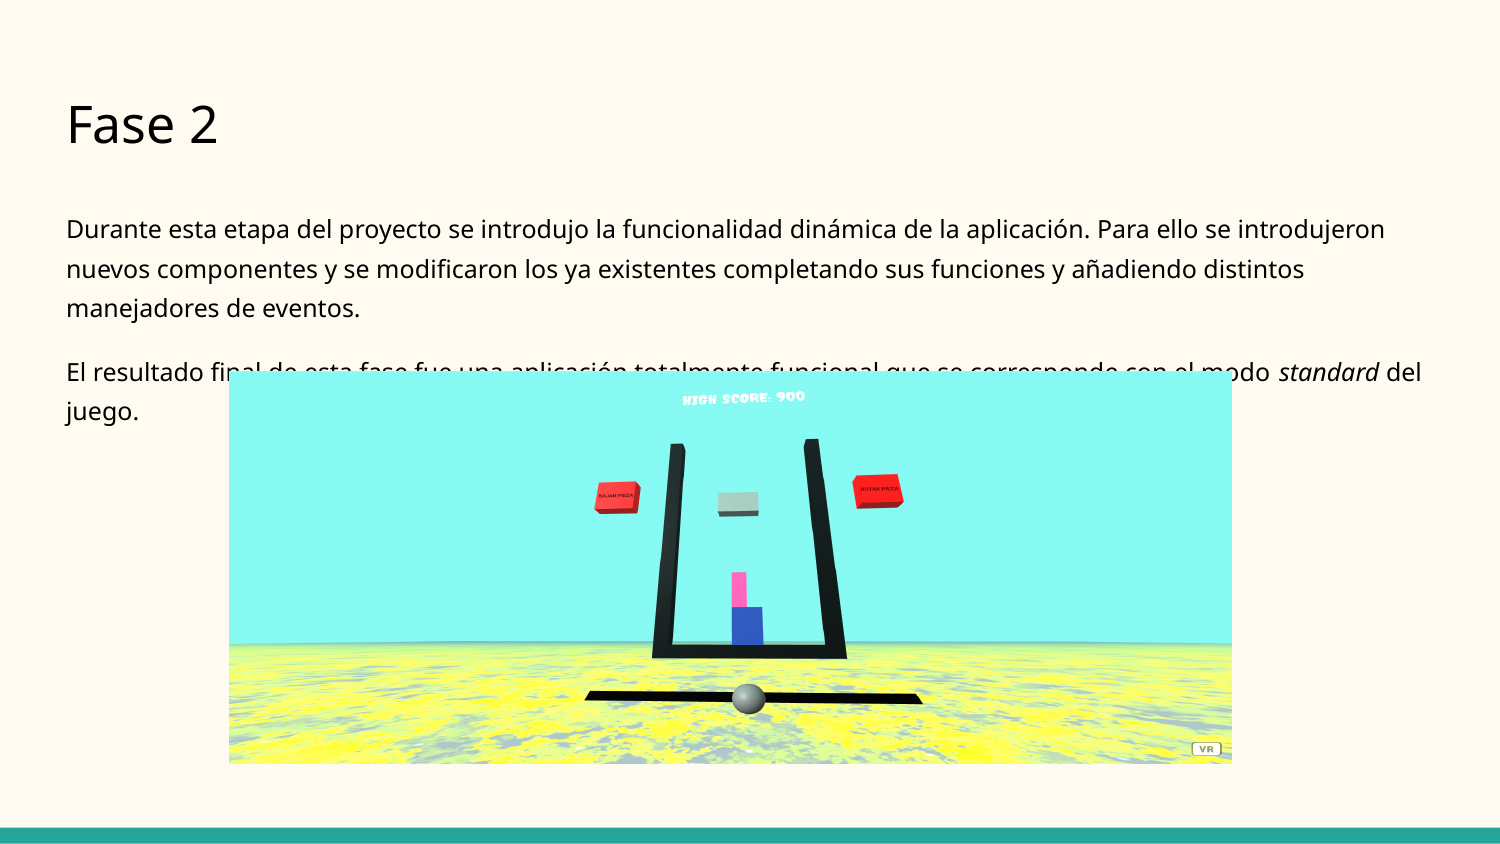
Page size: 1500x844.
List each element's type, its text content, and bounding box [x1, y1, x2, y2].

title Fase 2 [51, 72, 1449, 174]
list Durante esta etapa del proyecto se introdujo la funcionalidad dinámica de la aplicación. Para ello se introdujeron nuevos componentes y se modificaron los ya existentes completando sus funciones y añadiendo distintos manejadores de eventos. El resultado final de esta fase fue una aplicación totalmente funcional que se corresponde con el modo standard del juego. [51, 192, 1449, 750]
picture [229, 371, 1233, 764]
